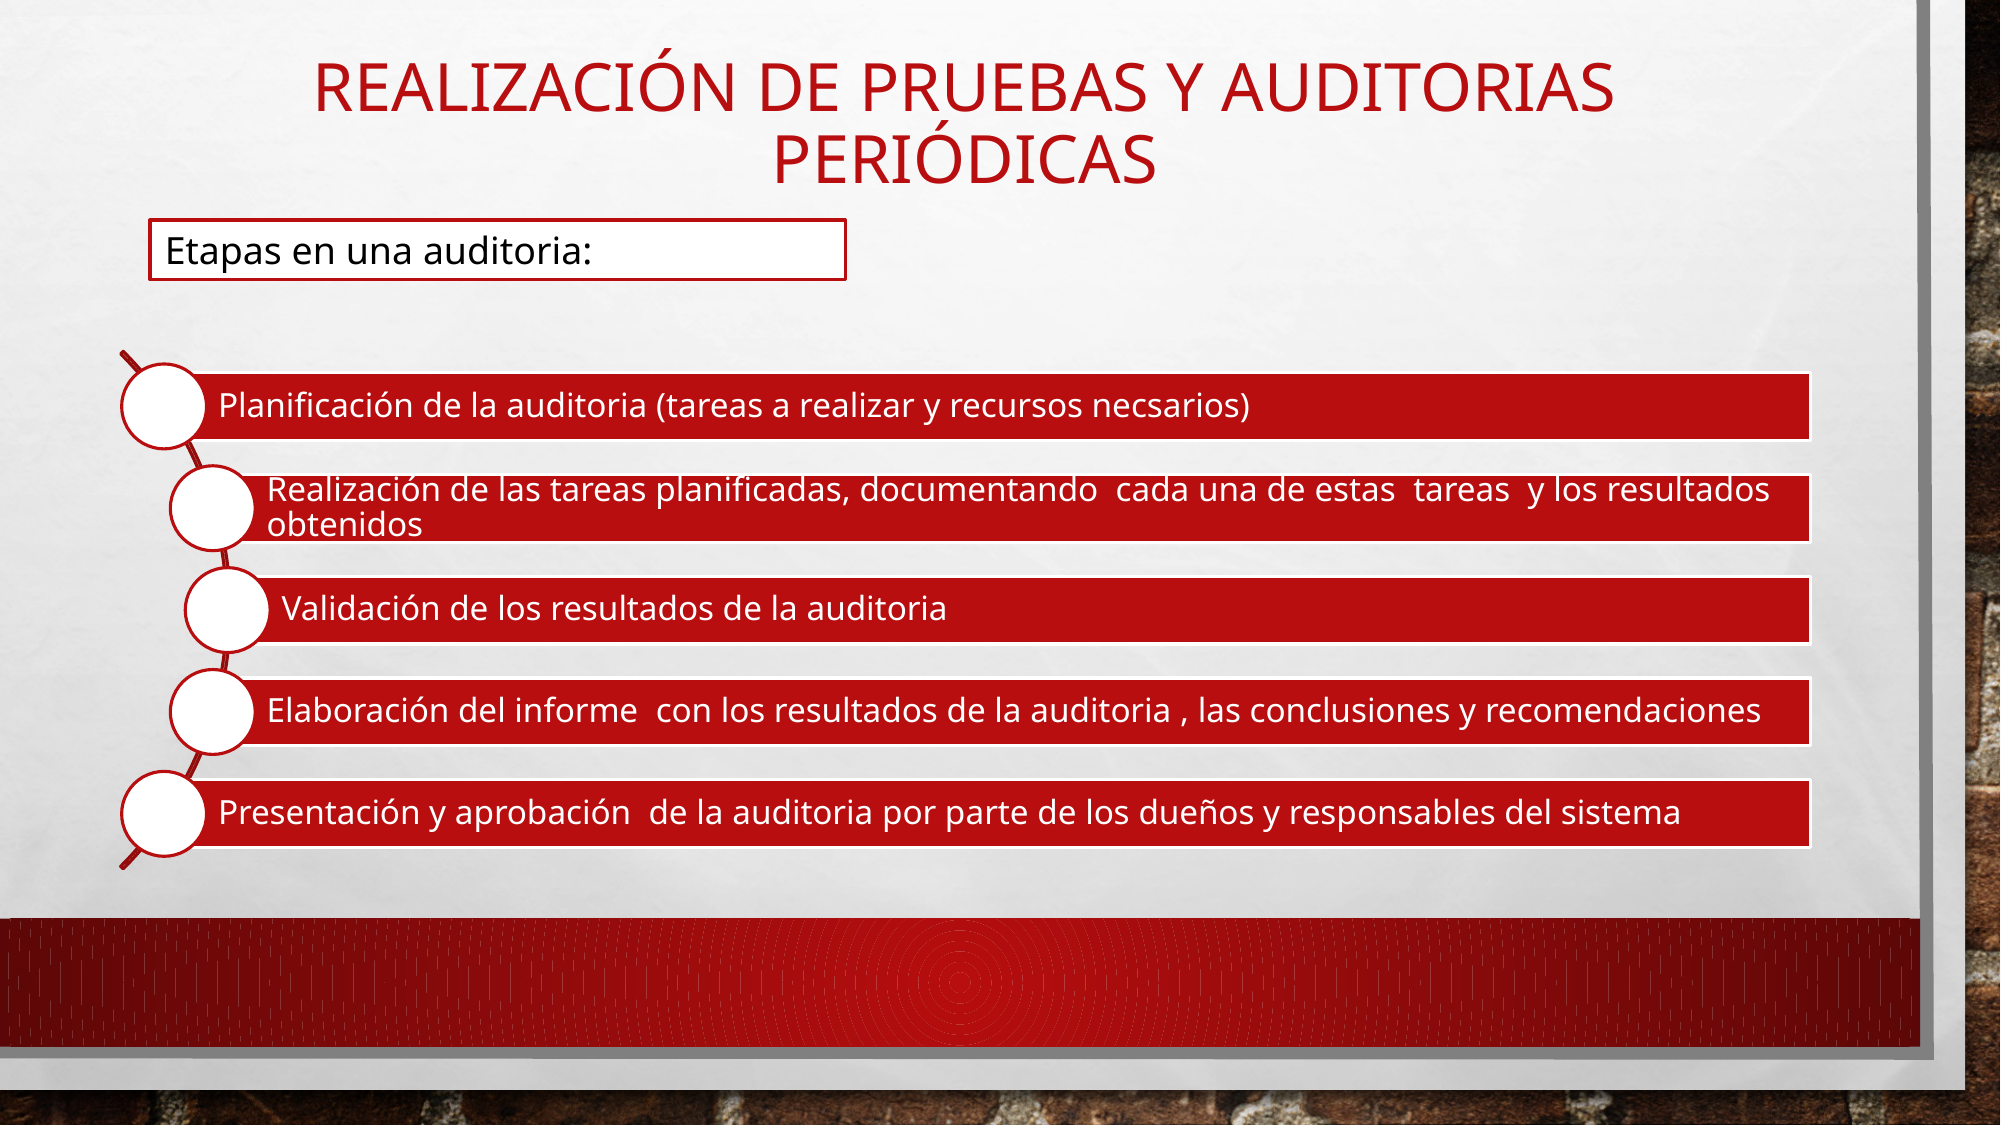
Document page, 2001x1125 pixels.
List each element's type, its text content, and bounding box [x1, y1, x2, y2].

picture [0, 0, 2000, 1125]
title Realización de pruebas y auditorias periódicas [112, 31, 1818, 221]
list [112, 338, 1818, 883]
text_box Etapas en una auditoria: [148, 218, 847, 281]
